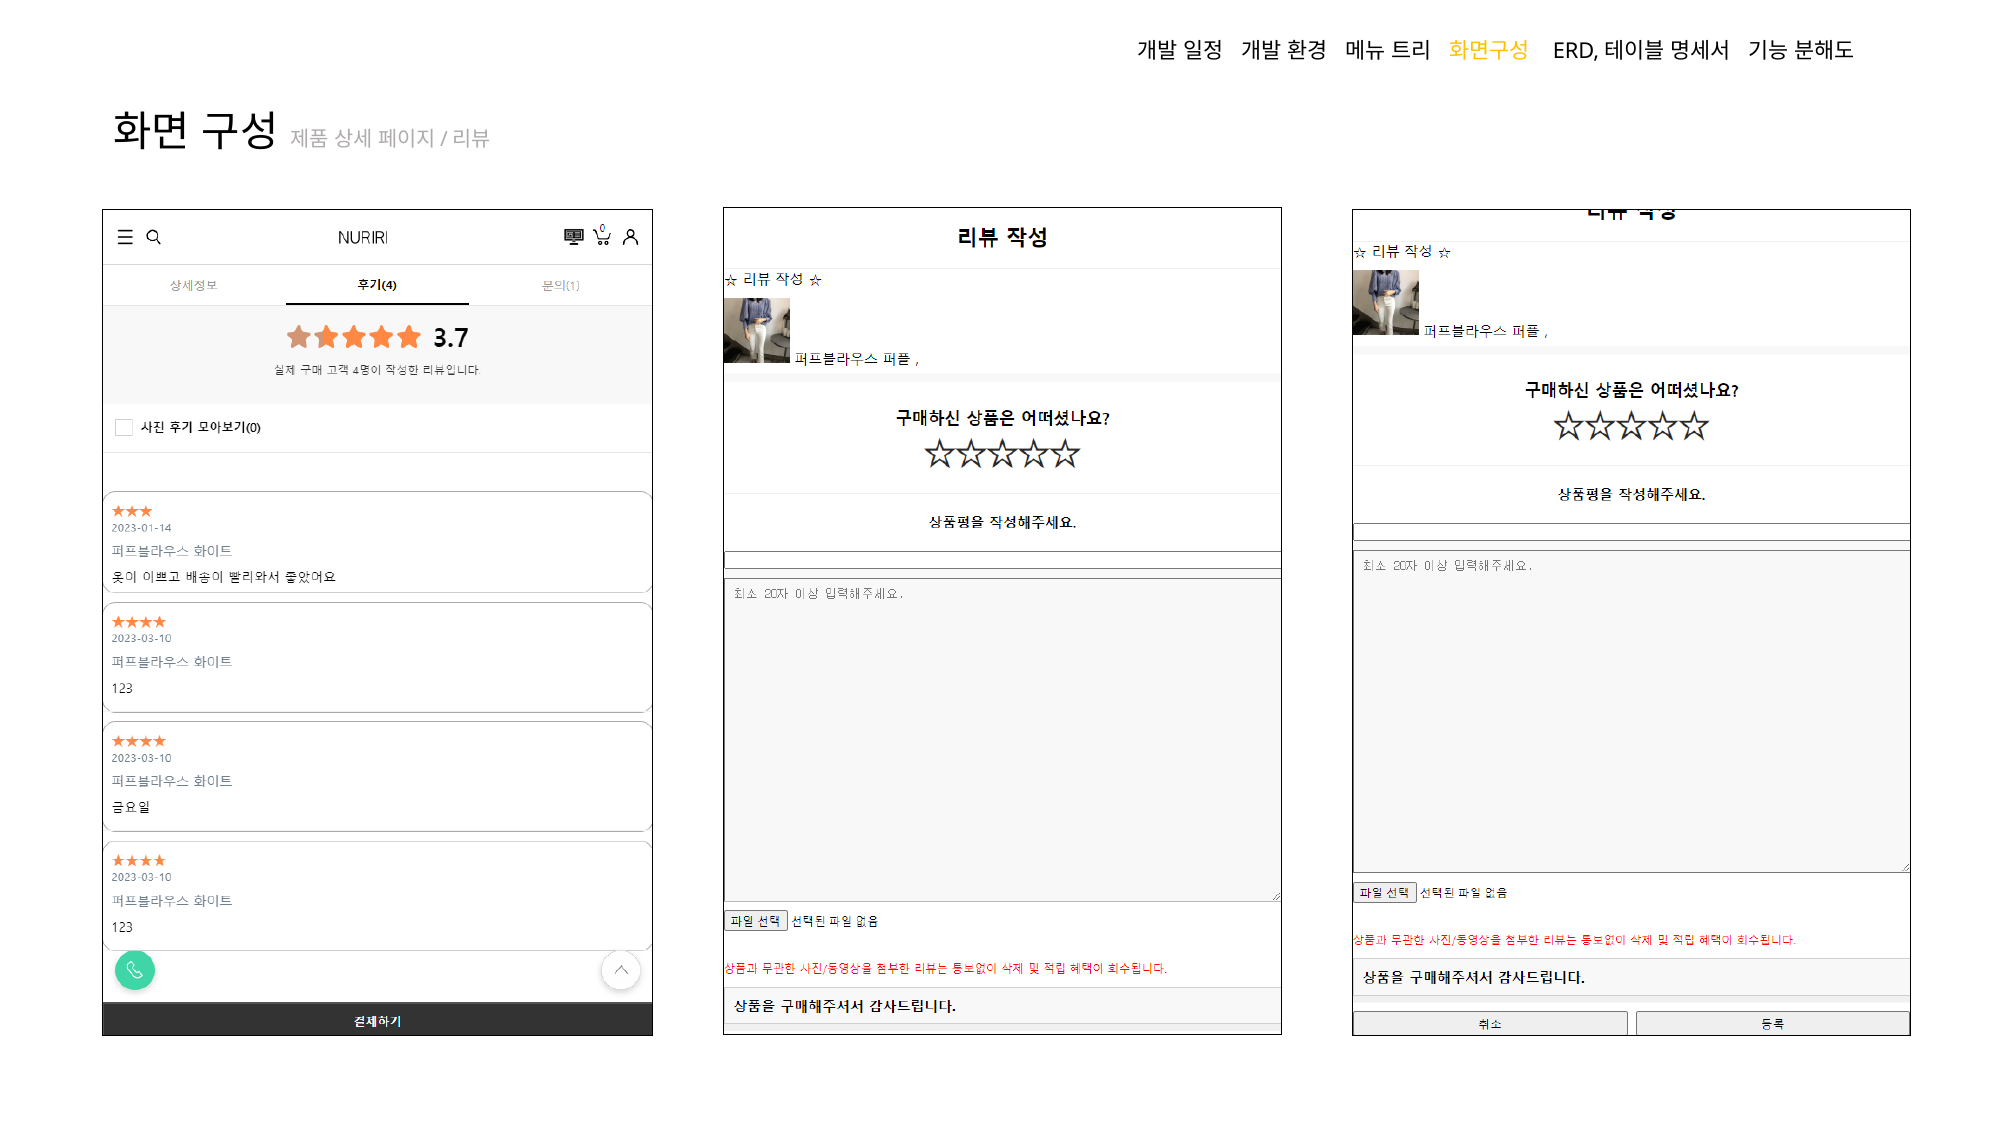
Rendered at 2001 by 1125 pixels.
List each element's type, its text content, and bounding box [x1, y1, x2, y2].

picture [1352, 209, 1911, 1036]
text_box 화면 구성 제품 상세 페이지/리뷰 [98, 71, 606, 163]
text_box 개발 일정 개발 환경 메뉴 트리 화면구성 ERD,테이블 명세서 기능 분해도 [1123, 29, 1946, 71]
picture [102, 209, 653, 1036]
picture [723, 207, 1282, 1035]
